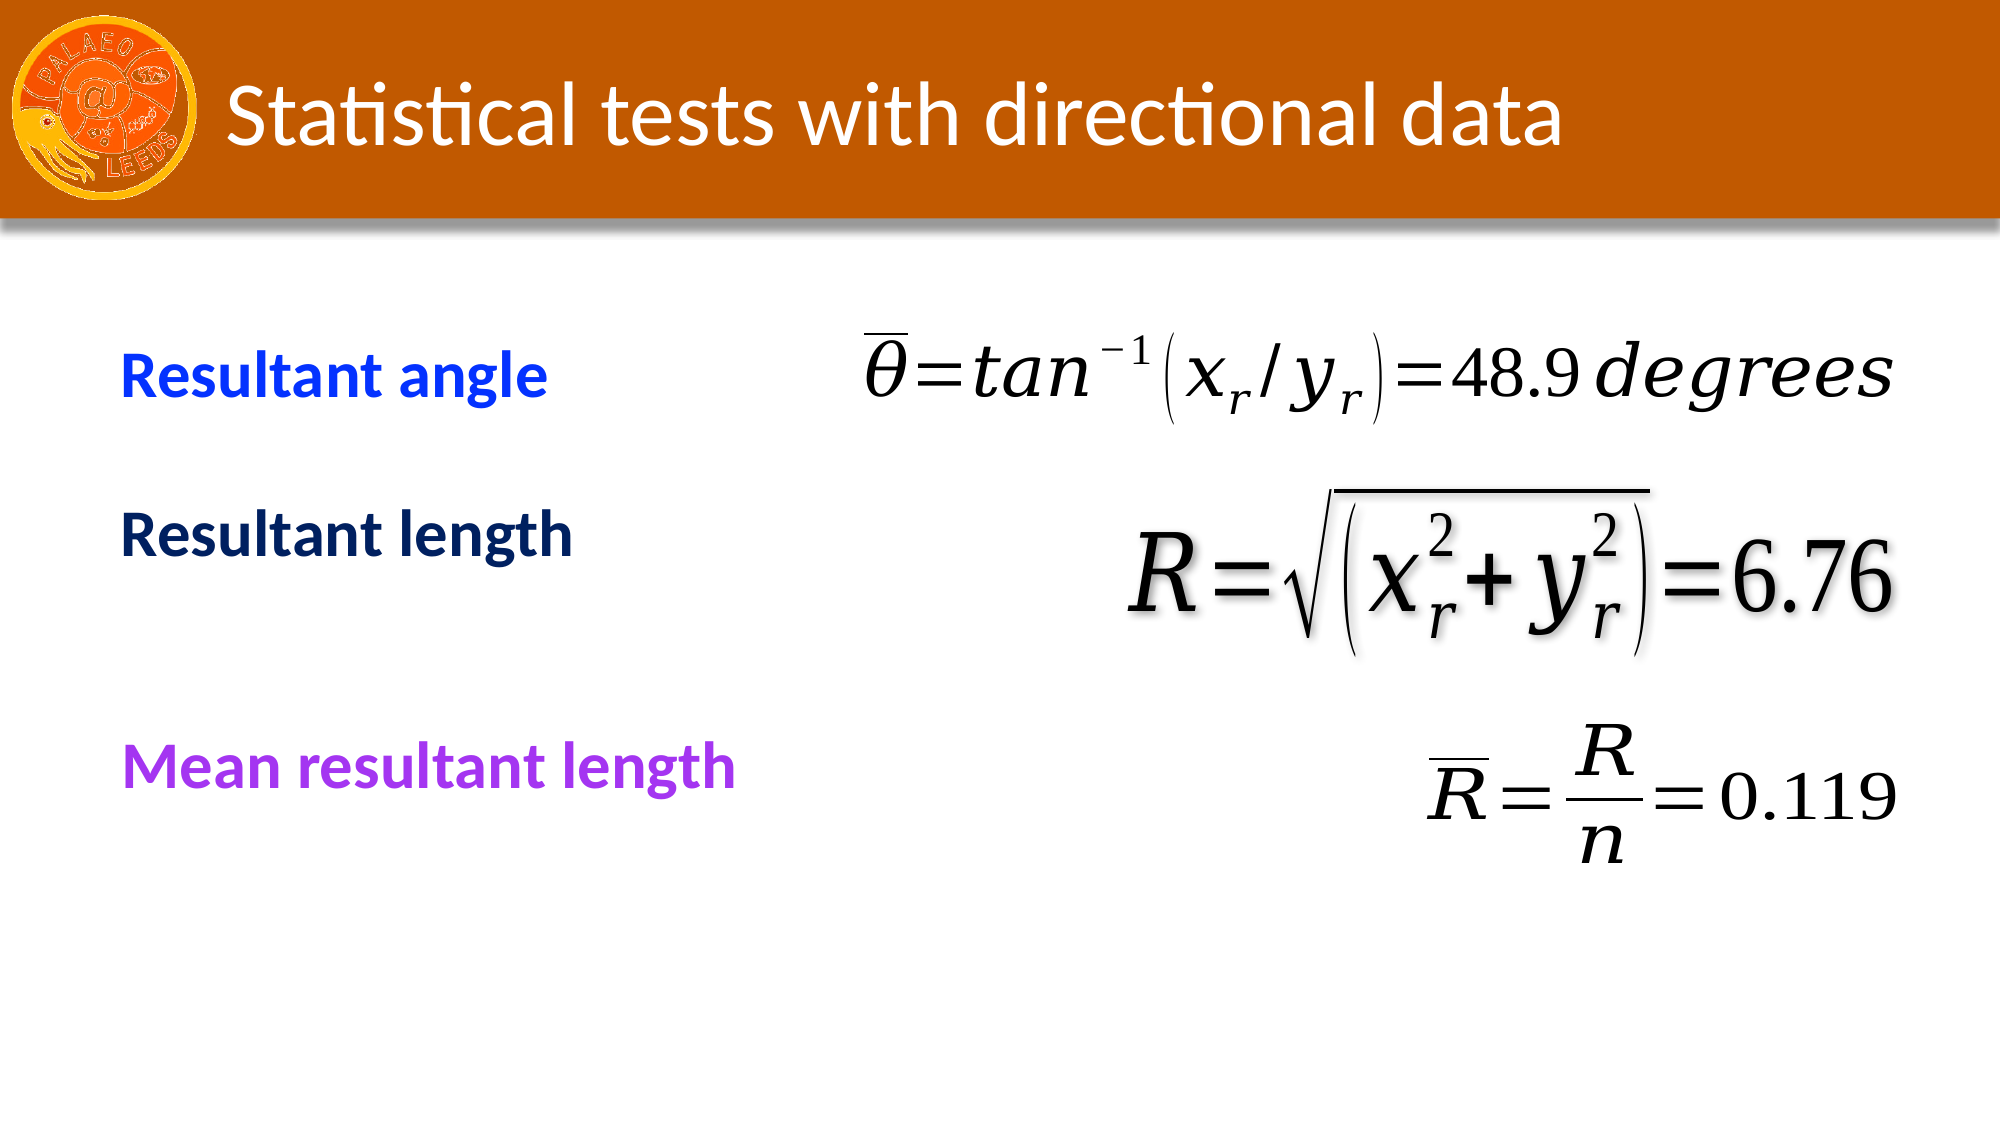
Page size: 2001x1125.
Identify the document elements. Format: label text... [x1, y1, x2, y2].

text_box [104, 482, 1898, 662]
text_box [0, 0, 2000, 219]
text_box Statistical tests with directional data [210, 17, 2000, 201]
picture [11, 15, 197, 200]
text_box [104, 714, 1898, 881]
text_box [104, 323, 1898, 430]
